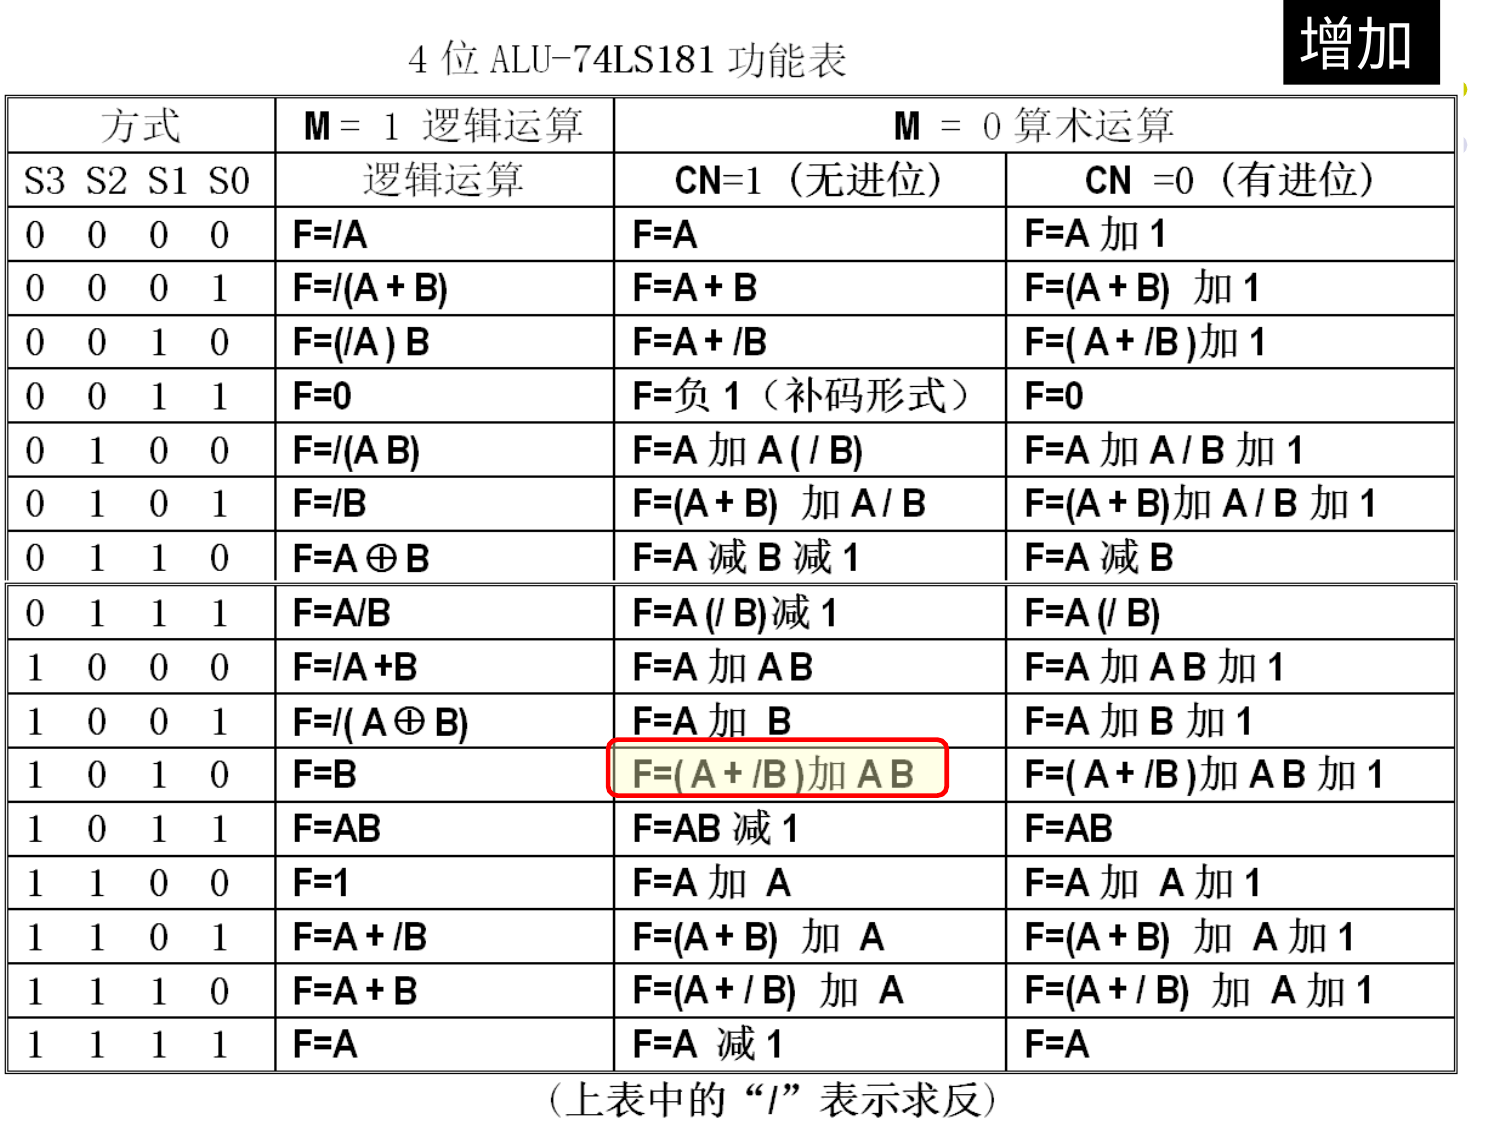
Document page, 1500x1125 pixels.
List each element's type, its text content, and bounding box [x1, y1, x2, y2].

text_box 增加 [1283, 0, 1441, 35]
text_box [0, 36, 1465, 1125]
